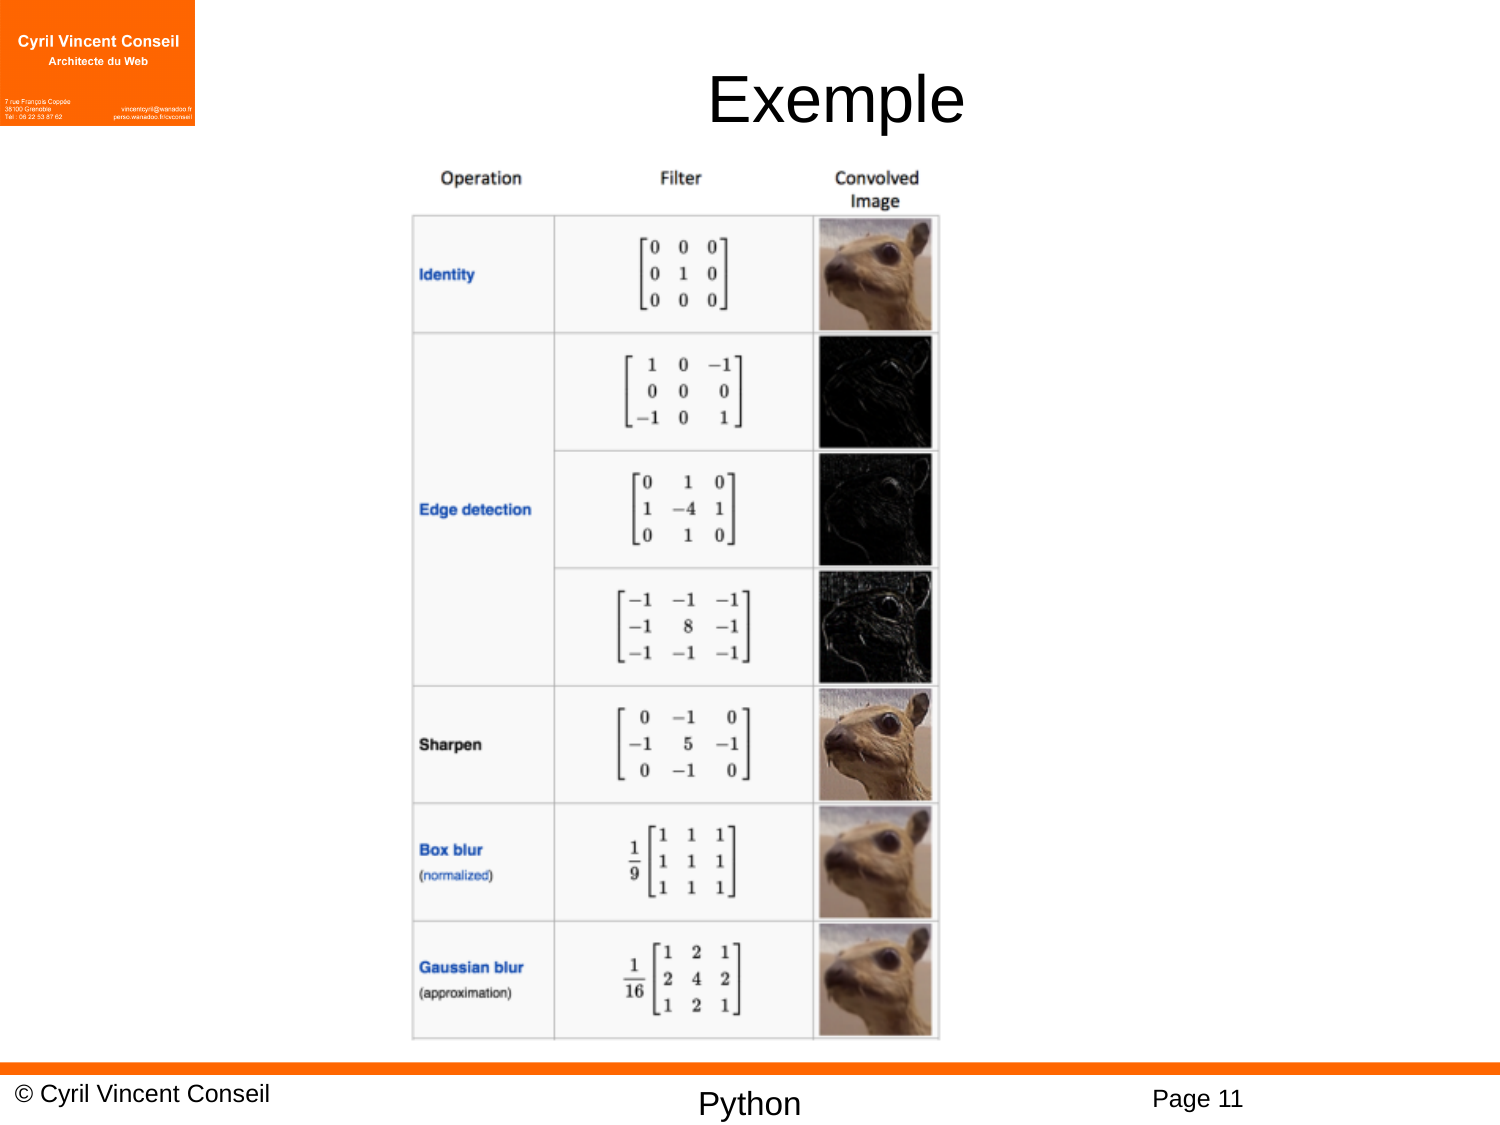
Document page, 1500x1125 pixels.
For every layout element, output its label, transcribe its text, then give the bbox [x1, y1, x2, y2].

title Exemple [194, 2, 1480, 190]
picture [407, 160, 947, 1047]
picture [0, 0, 195, 126]
